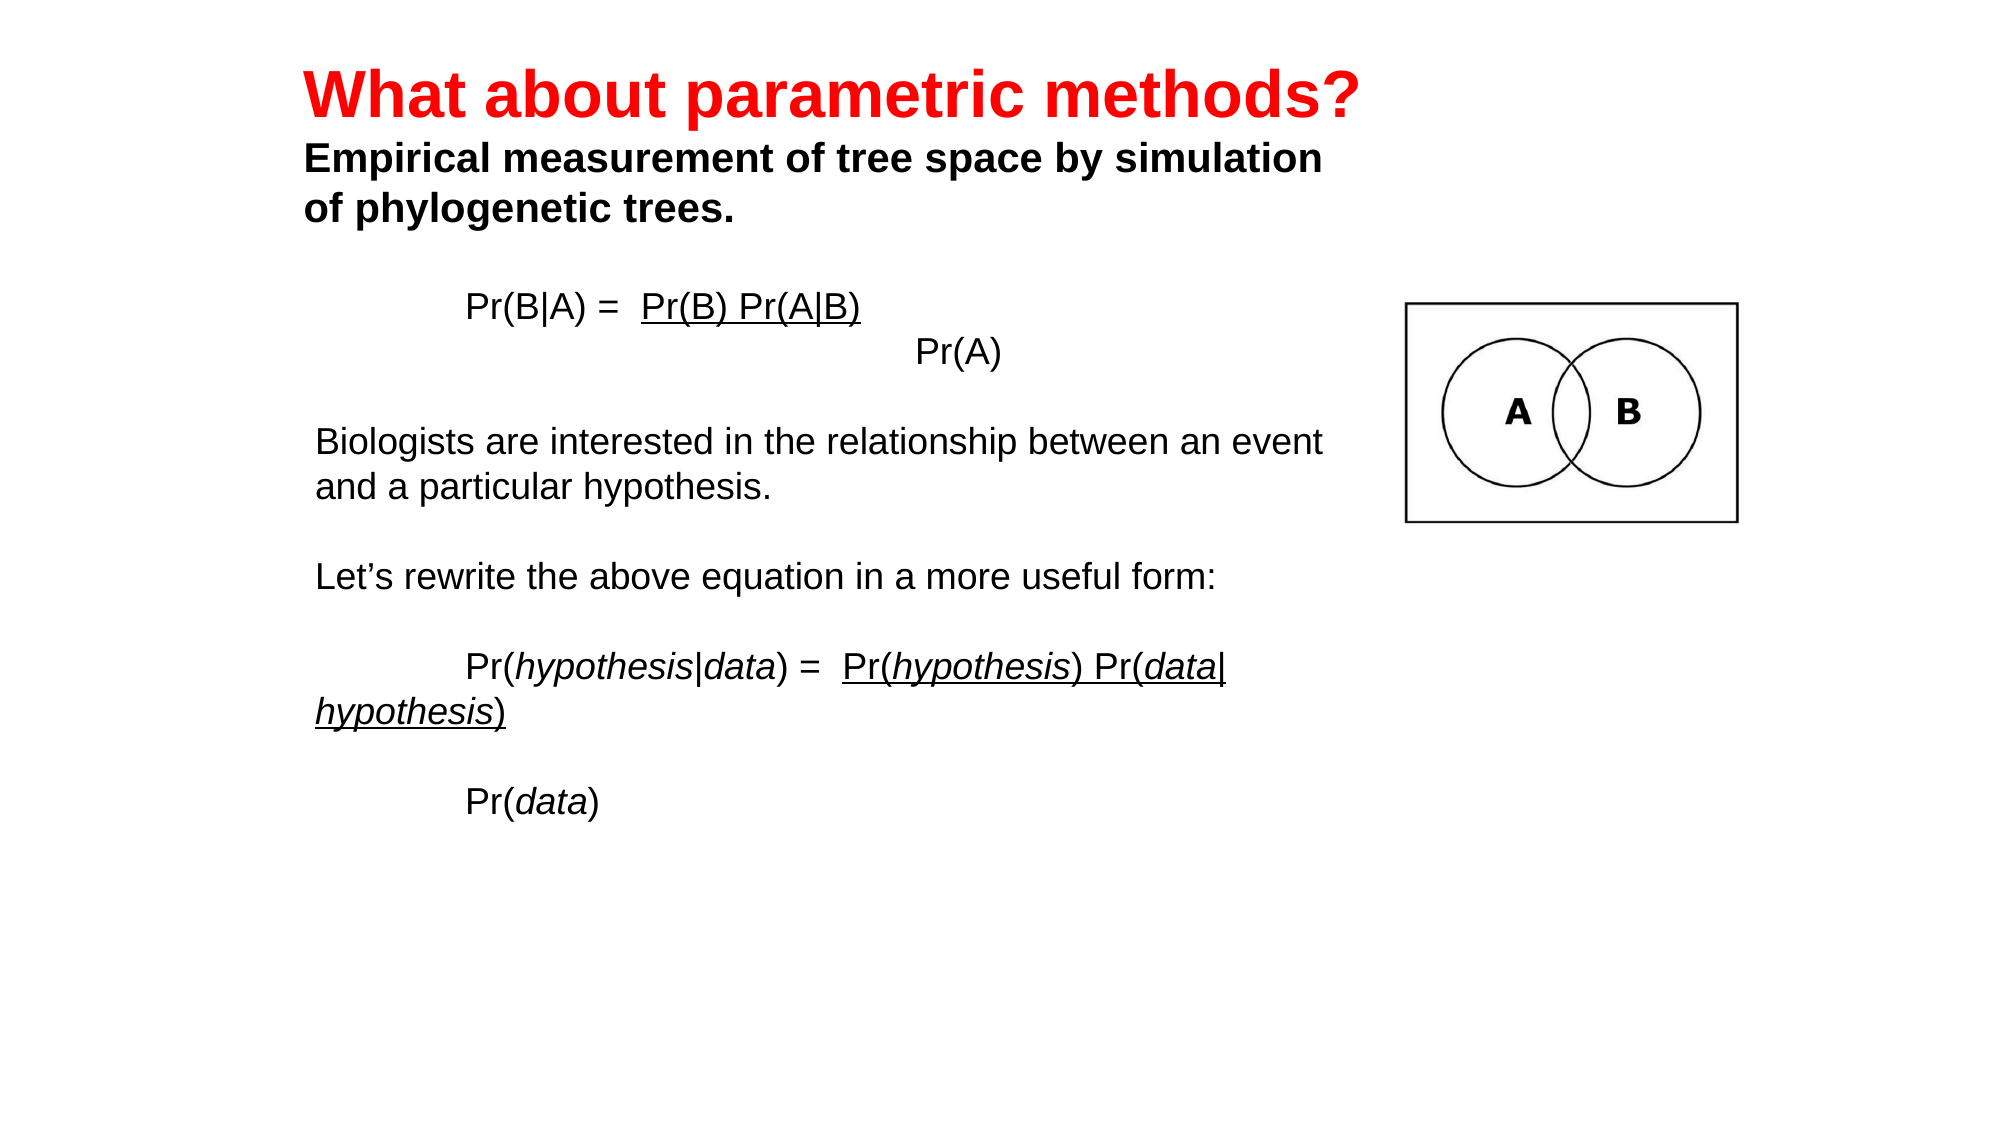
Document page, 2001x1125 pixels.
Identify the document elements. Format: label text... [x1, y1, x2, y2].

text_box What about parametric methods? Empirical measurement of tree space by simulation of phylogenetic trees. [288, 43, 1528, 239]
picture [1397, 297, 1745, 527]
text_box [990, 548, 1010, 577]
text_box Pr(B|A) = Pr(B) Pr(A|B) Pr(A) Biologists are interested in the relationship between an event and a particular hypothesis. Let’s rewrite the above equation in a more useful form: Pr(hypothesis|data) = Pr(hypothesis) Pr(data|hypothesis) Pr(data) [300, 229, 1384, 965]
